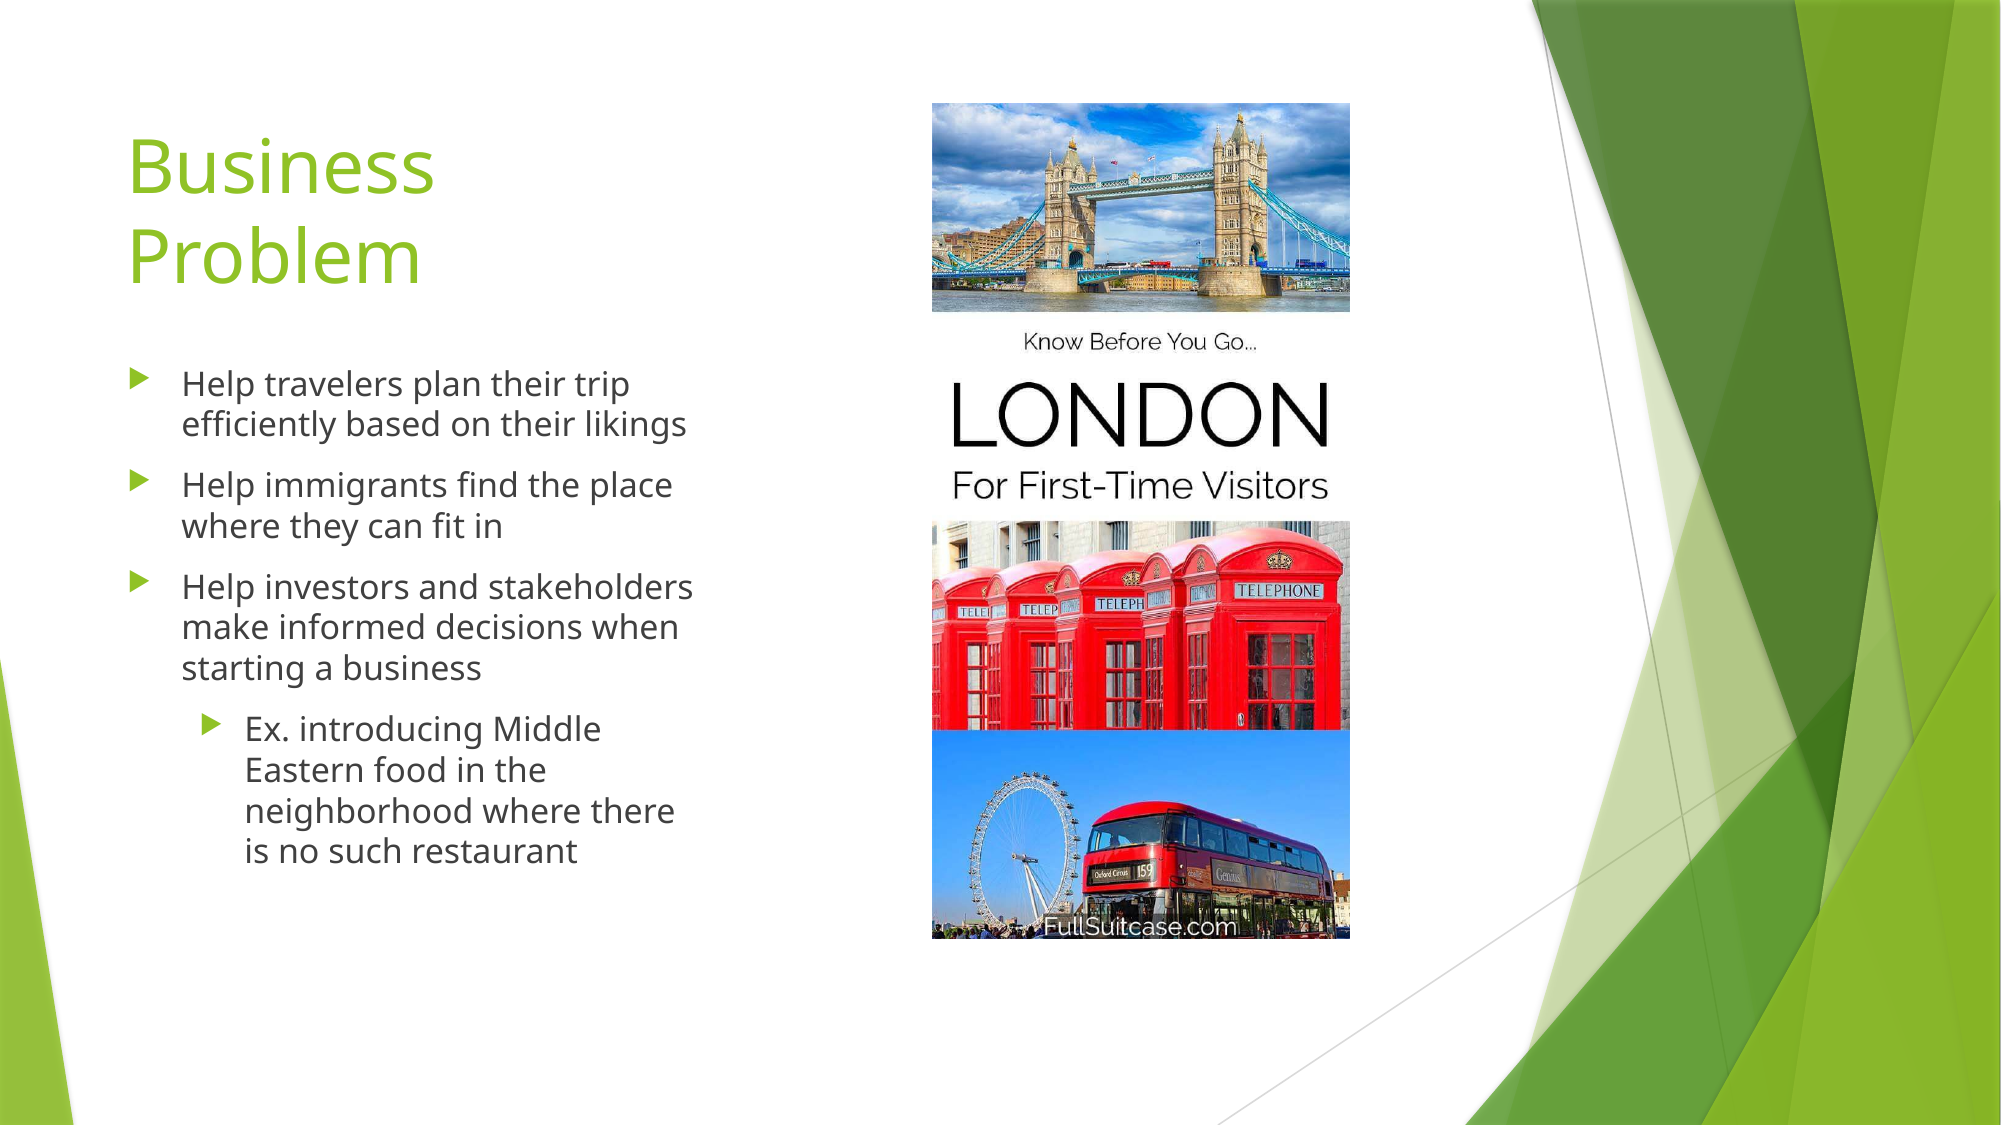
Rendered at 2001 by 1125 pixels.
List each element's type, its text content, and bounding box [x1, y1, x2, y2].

picture [931, 103, 1351, 940]
title Business Problem [111, 99, 723, 317]
list Help travelers plan their trip efficiently based on their likings Help immigrants find the place where they can fit in Help investors and stakeholders make informed decisions when starting a business Ex. introducing Middle Eastern food in the neighborhood where there is no such restaurant [112, 354, 723, 939]
